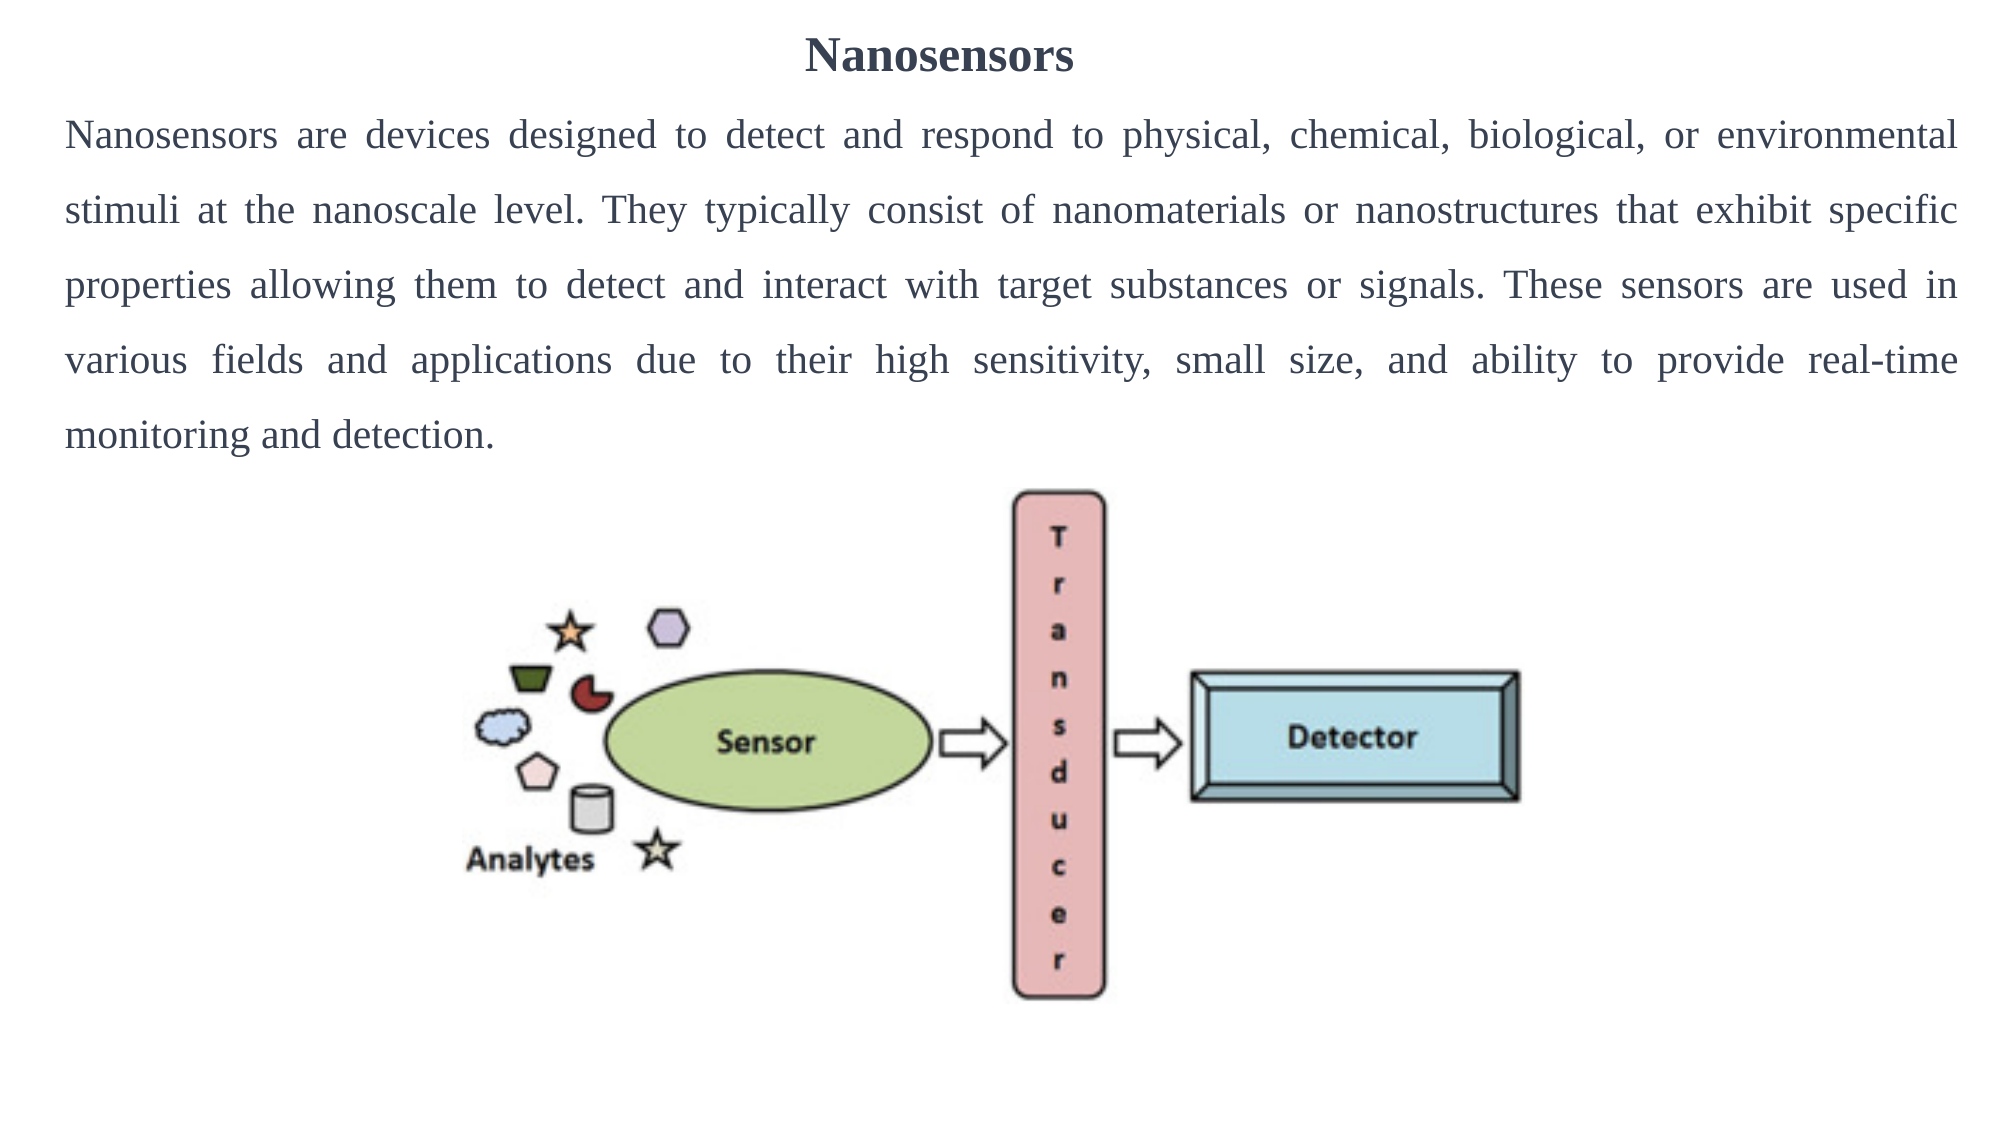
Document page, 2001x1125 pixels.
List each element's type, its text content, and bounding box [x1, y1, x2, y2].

picture [462, 487, 1526, 1005]
text_box Nanosensors are devices designed to detect and respond to physical, chemical, biological, or environmental stimuli at the nanoscale level. They typically consist of nanomaterials or nanostructures that exhibit specific properties allowing them to detect and interact with target substances or signals. These sensors are used in various fields and applications due to their high sensitivity, small size, and ability to provide real-time monitoring and detection. [50, 74, 1975, 465]
text_box Nanosensors [790, 14, 1090, 90]
